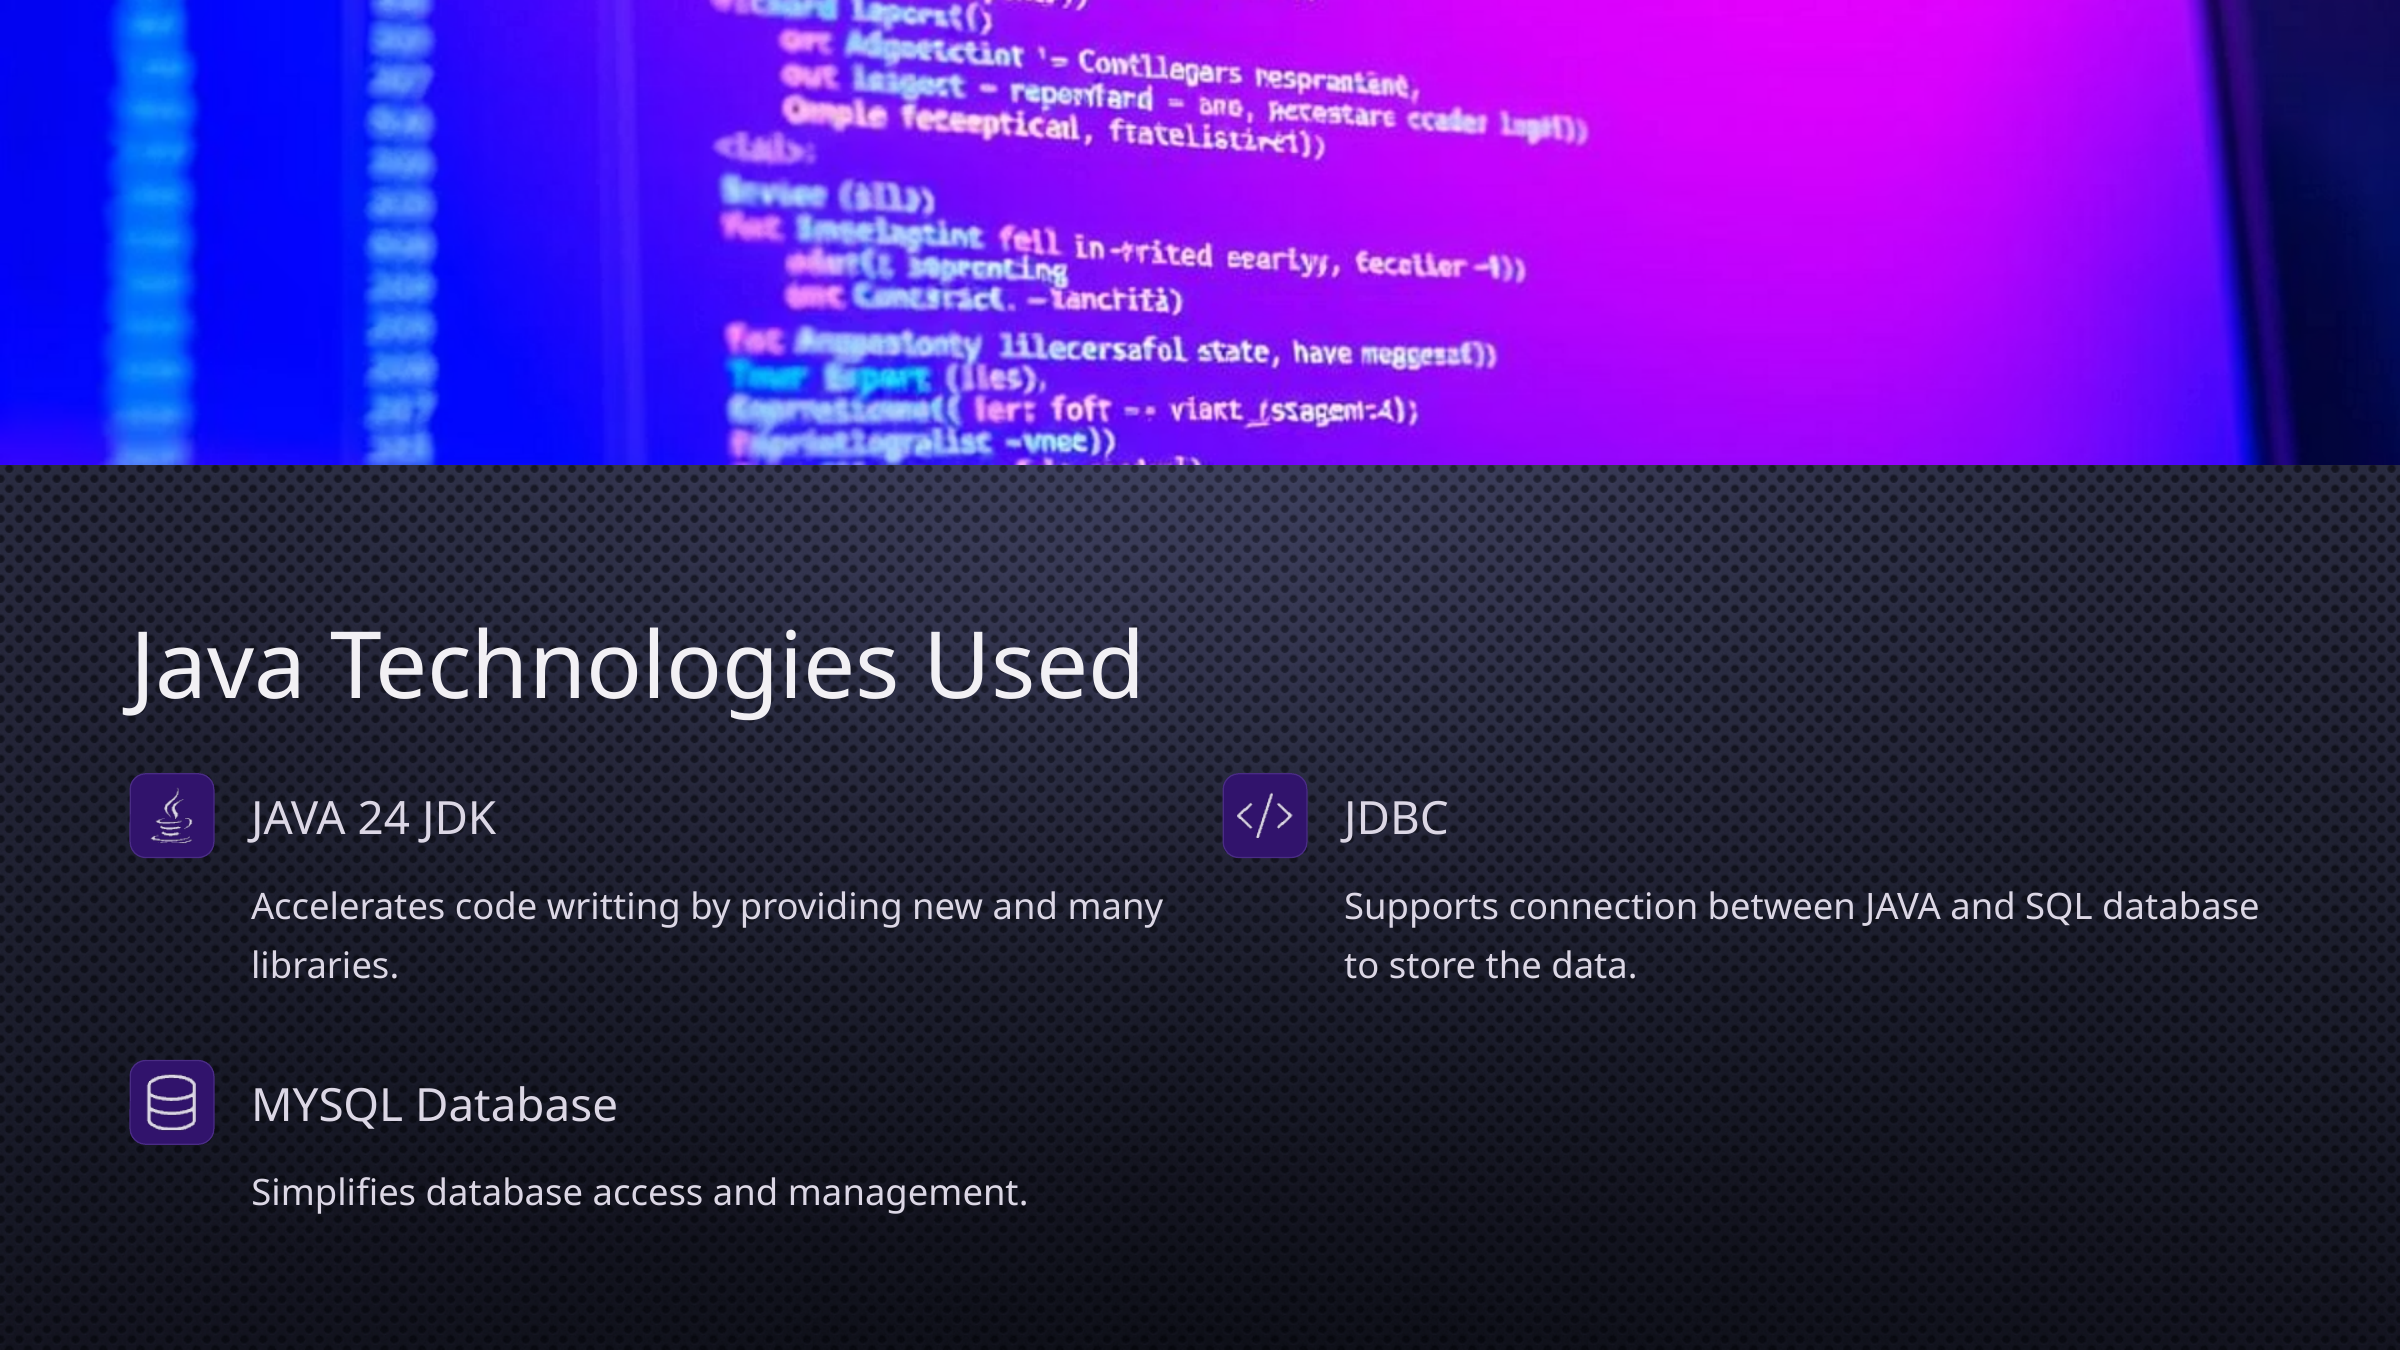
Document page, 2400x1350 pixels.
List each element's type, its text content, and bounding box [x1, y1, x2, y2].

text_box [130, 773, 214, 858]
text_box Accelerates code writting by providing new and many libraries. [251, 866, 1177, 986]
picture [143, 780, 201, 851]
picture [143, 1067, 201, 1138]
text_box JAVA 24 JDK [251, 786, 717, 845]
text_box Java Technologies Used [130, 601, 1235, 718]
text_box [1223, 773, 1307, 858]
text_box Simplifies database access and management. [251, 1153, 2270, 1214]
picture [0, 0, 2400, 466]
text_box [130, 1060, 214, 1145]
text_box Supports connection between JAVA and SQL database to store the data. [1344, 866, 2270, 986]
text_box MYSQL Database [251, 1073, 717, 1132]
picture [1236, 780, 1294, 851]
text_box JDBC [1344, 786, 1810, 845]
